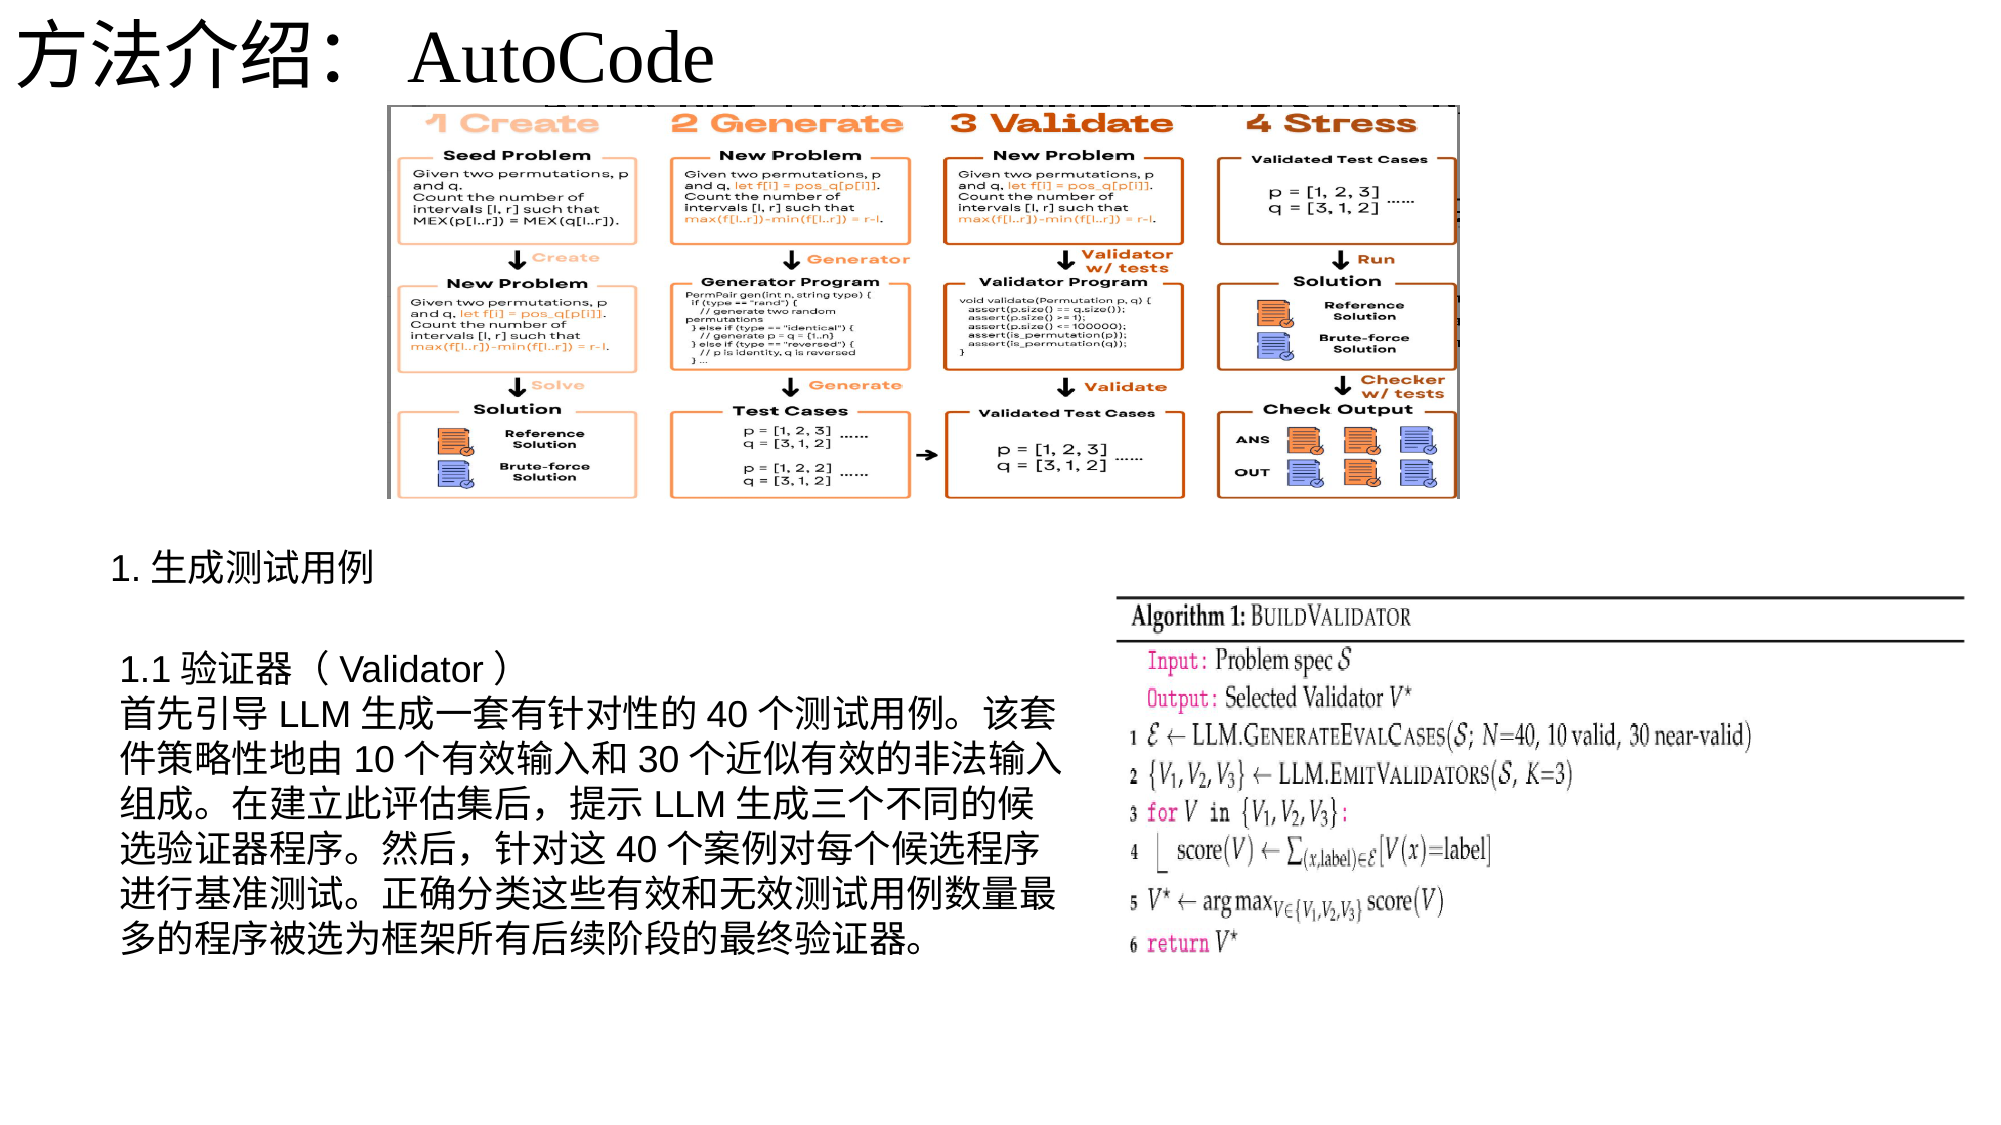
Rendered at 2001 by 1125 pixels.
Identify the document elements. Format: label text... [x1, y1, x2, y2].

text_box 1.1验证器（Validator） 首先引导LLM生成一套有针对性的40个测试用例。该套件策略性地由10个有效输入和30个近似有效的非法输入组成。在建立此评估集后，提示LLM生成三个不同的候选验证器程序。然后，针对这40个案例对每个候选程序进行基准测试。正确分类这些有效和无效测试用例数量最多的程序被选为框架所有后续阶段的最终验证器。 [104, 637, 1080, 968]
picture [1112, 596, 1980, 970]
text_box 方法介绍：AutoCode [0, 0, 1036, 105]
picture [386, 105, 1461, 499]
text_box 1.生成测试用例 [95, 536, 639, 597]
